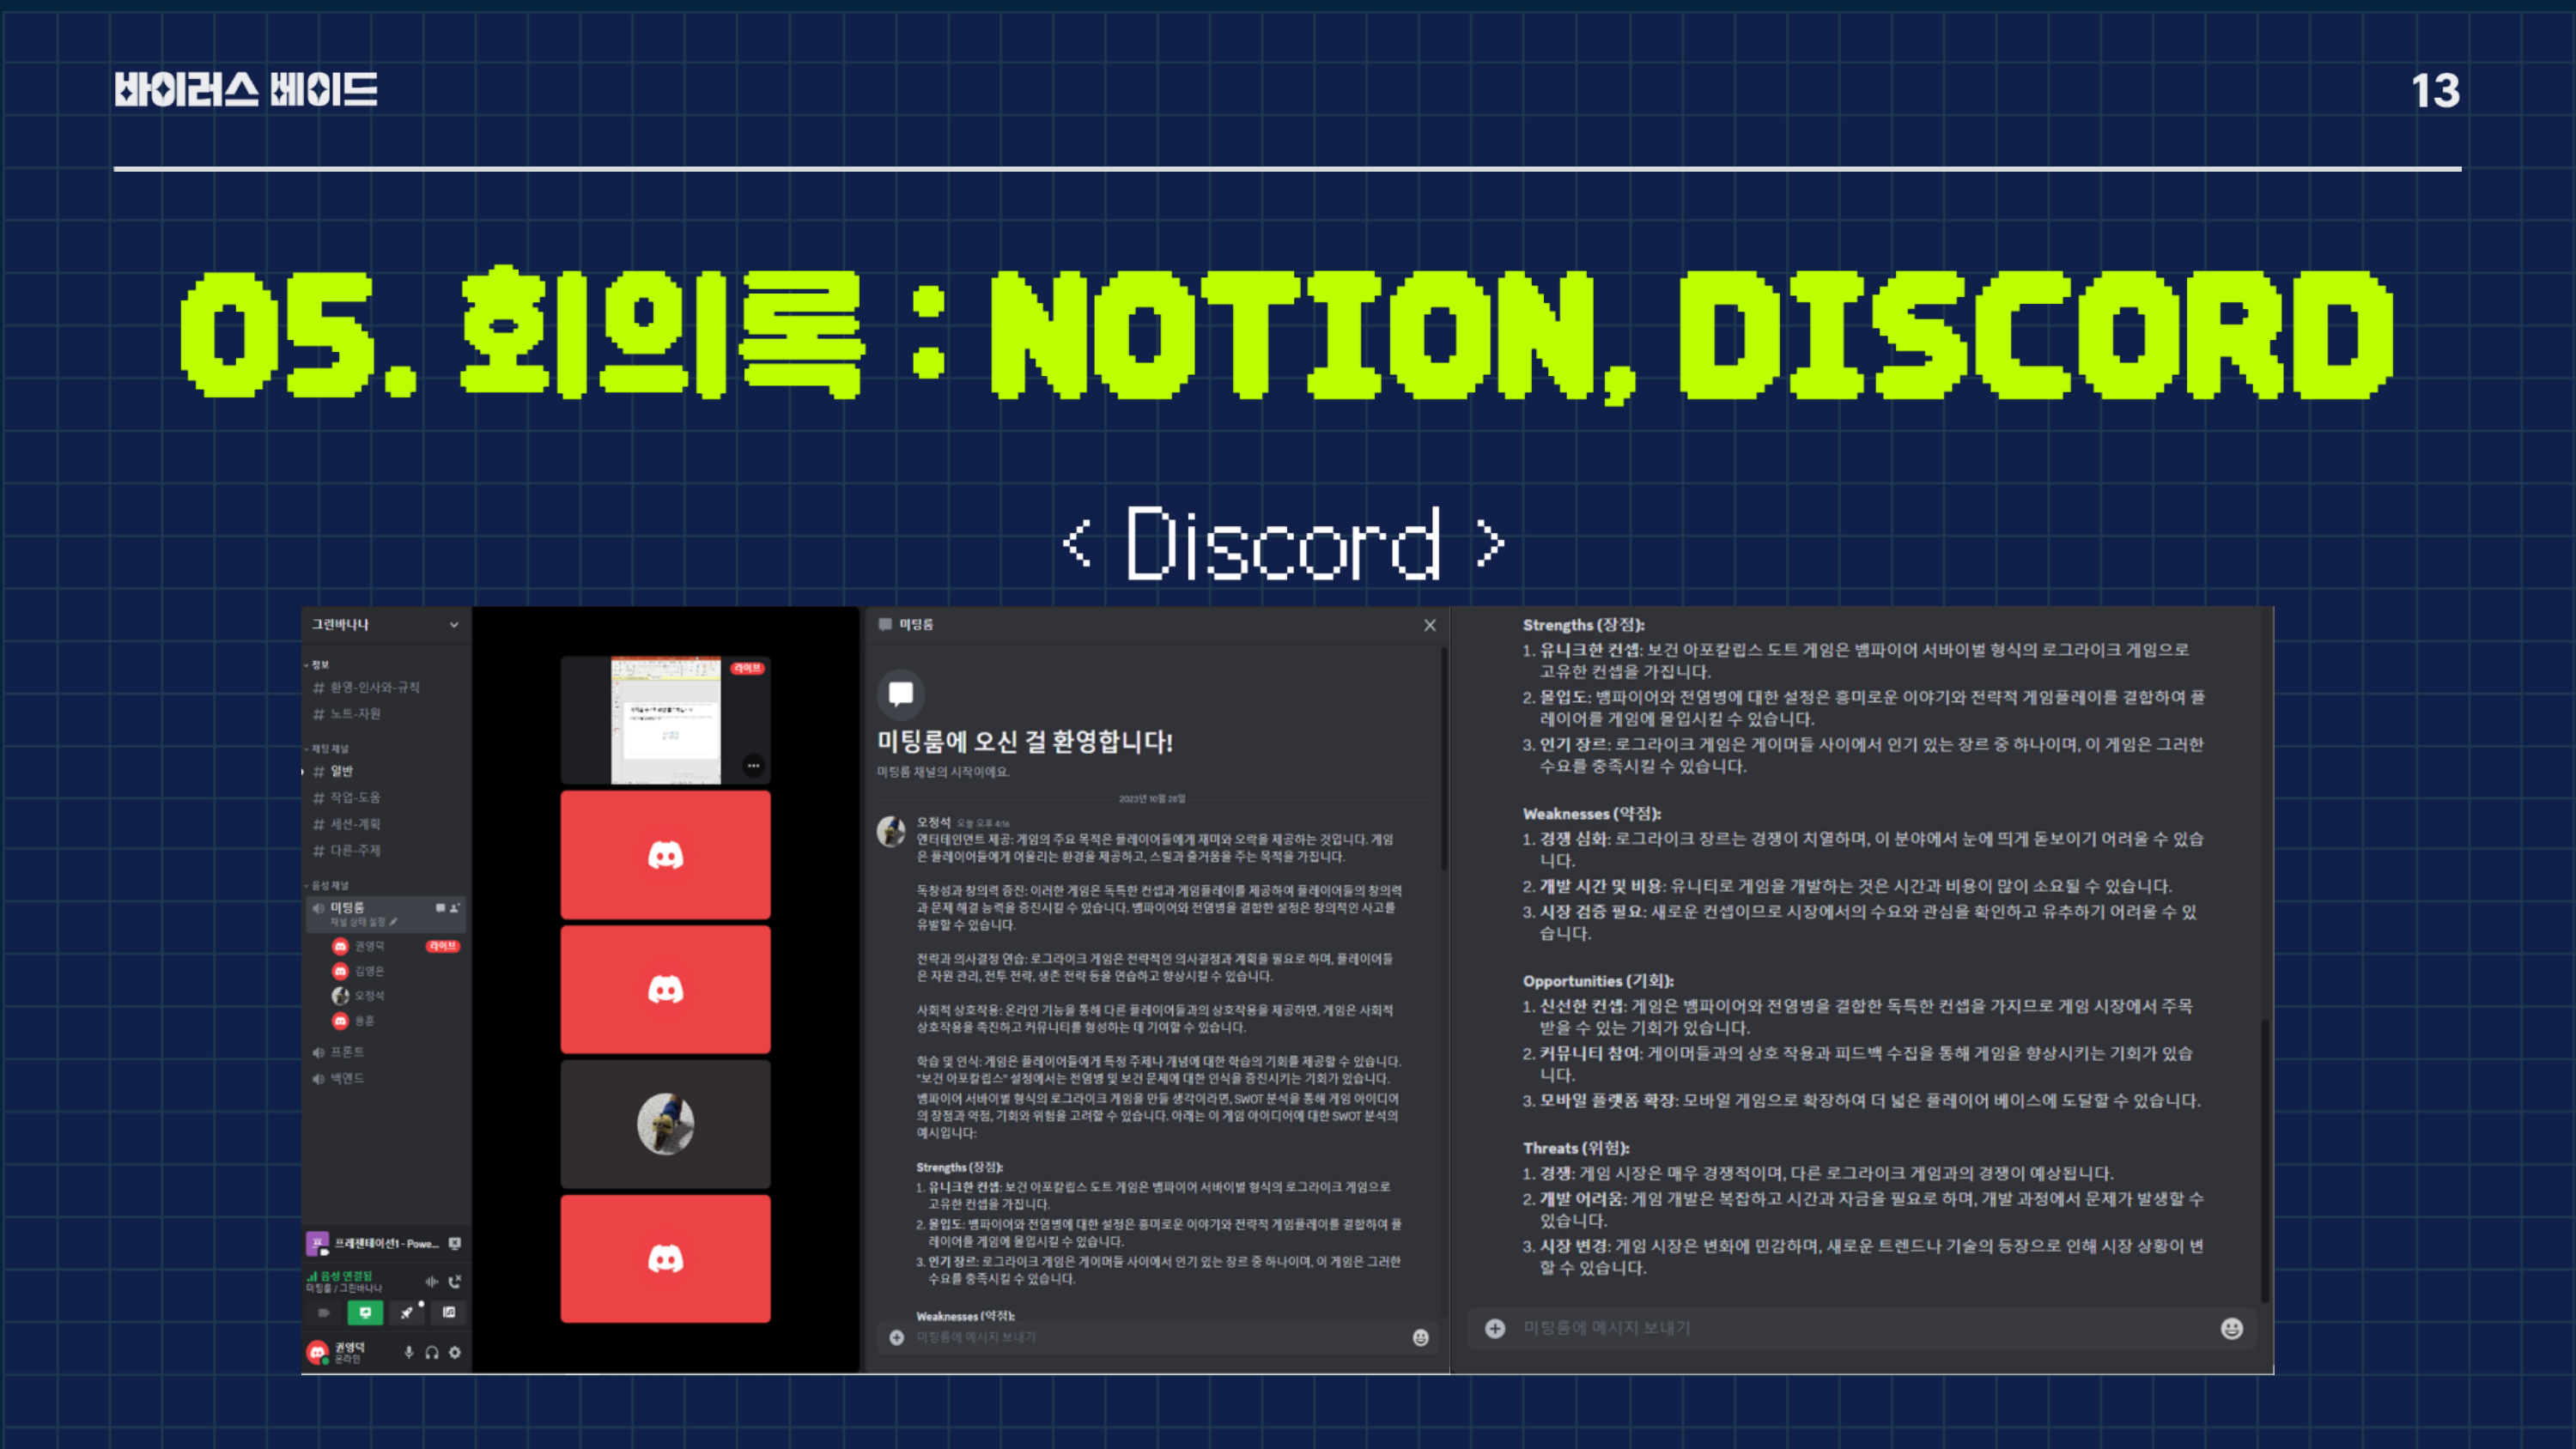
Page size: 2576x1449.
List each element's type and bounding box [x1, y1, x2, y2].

text_box [3, 11, 2576, 135]
text_box [301, 606, 2275, 1375]
picture [0, 45, 2576, 670]
text_box [3, 619, 2576, 1449]
text_box [113, 167, 2462, 172]
